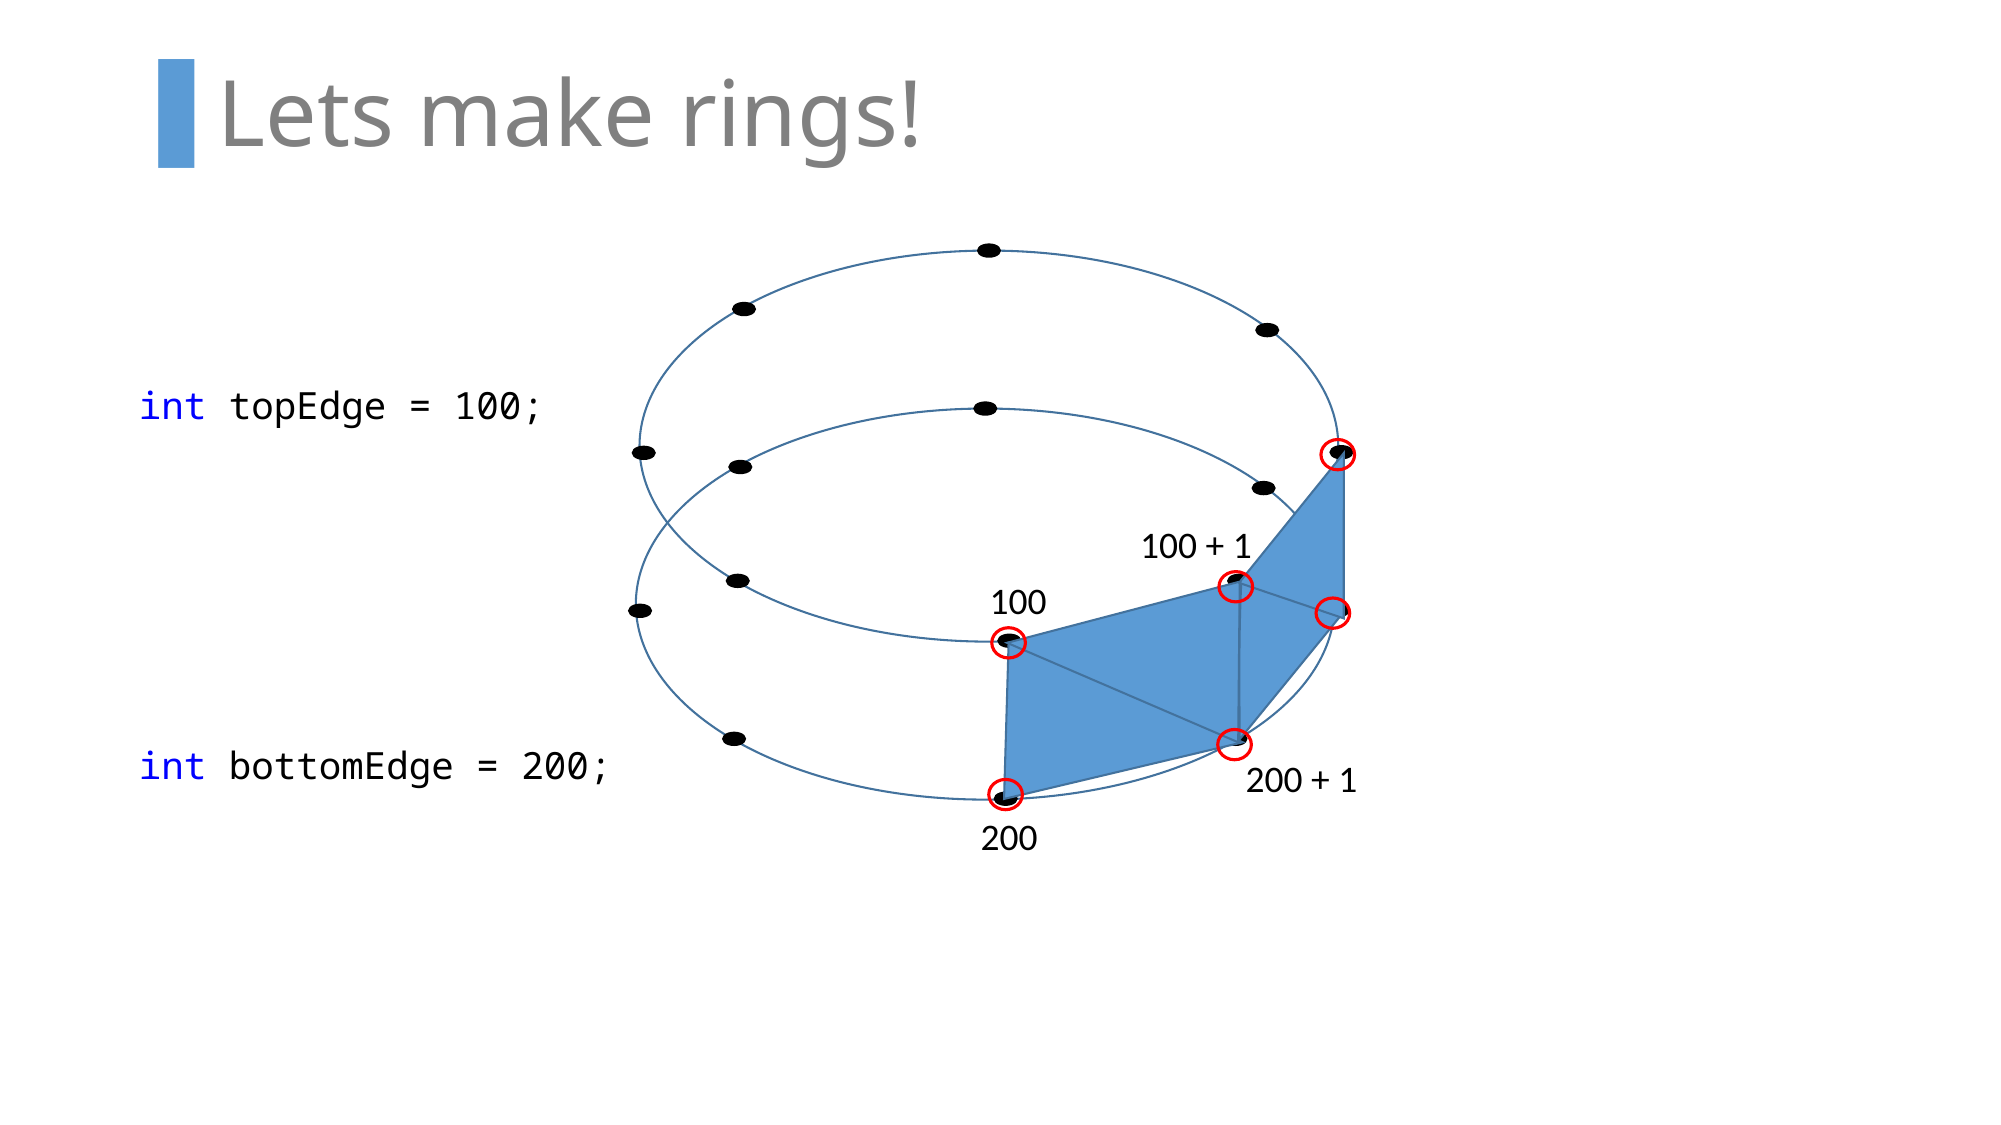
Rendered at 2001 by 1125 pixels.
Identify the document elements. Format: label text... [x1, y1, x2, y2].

text_box 200 + 1 [1230, 747, 1373, 807]
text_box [632, 244, 1353, 647]
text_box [629, 402, 1349, 805]
text_box int topEdge = 100; int bottomEdge = 200; [124, 374, 626, 795]
list Lets make rings! [108, 47, 1911, 269]
text_box 200 [965, 805, 1053, 866]
text_box [992, 805, 1020, 811]
